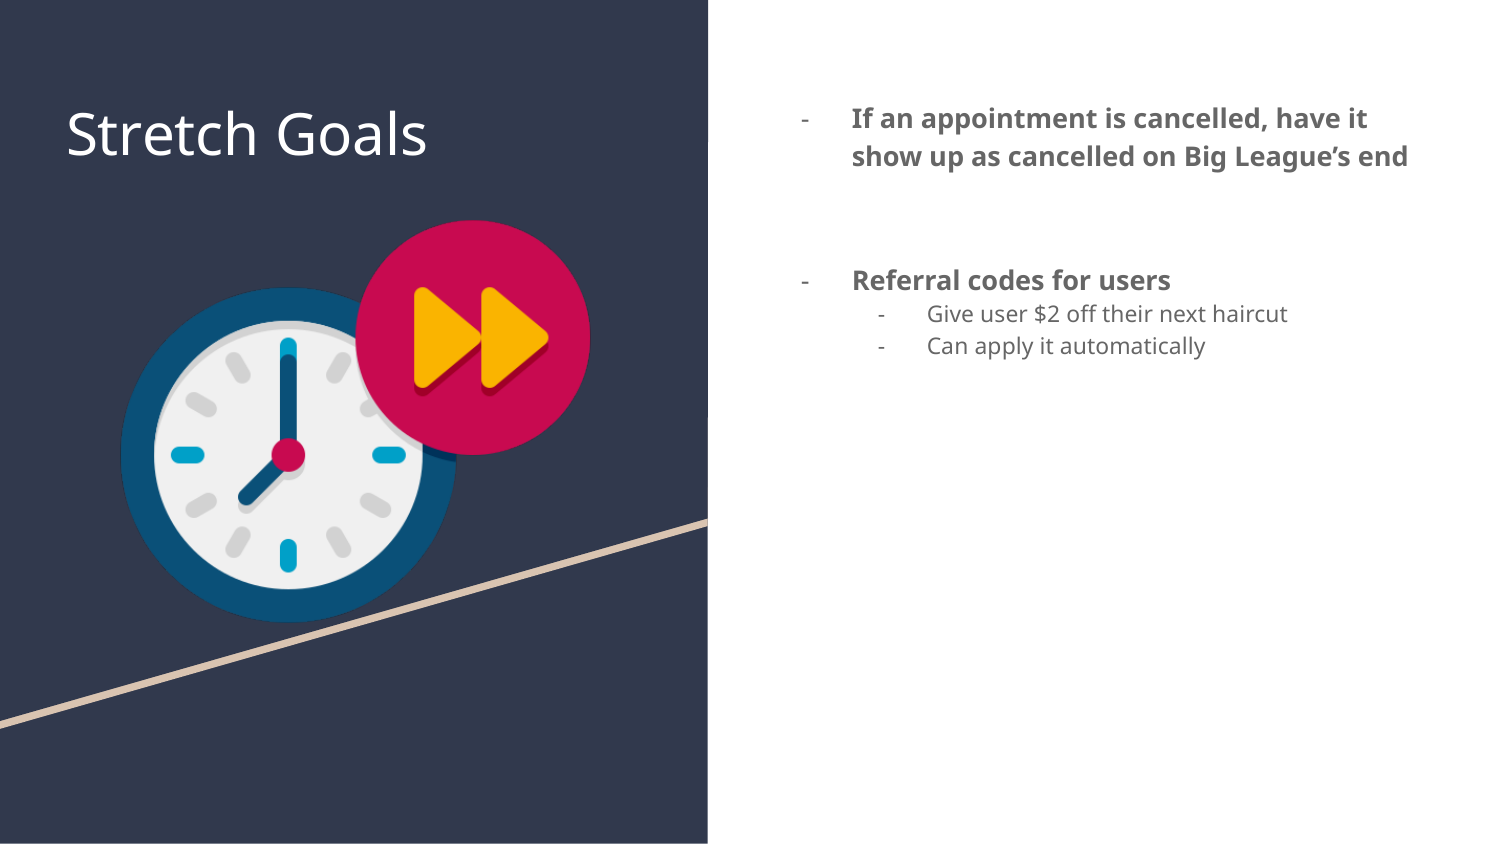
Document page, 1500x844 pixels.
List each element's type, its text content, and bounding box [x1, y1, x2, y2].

title Stretch Goals [51, 82, 660, 494]
picture [86, 153, 624, 691]
list If an appointment is cancelled, have it show up as cancelled on Big League’s end Referral codes for users Give user $2 off their next haircut Can apply it automatically [761, 82, 1446, 755]
